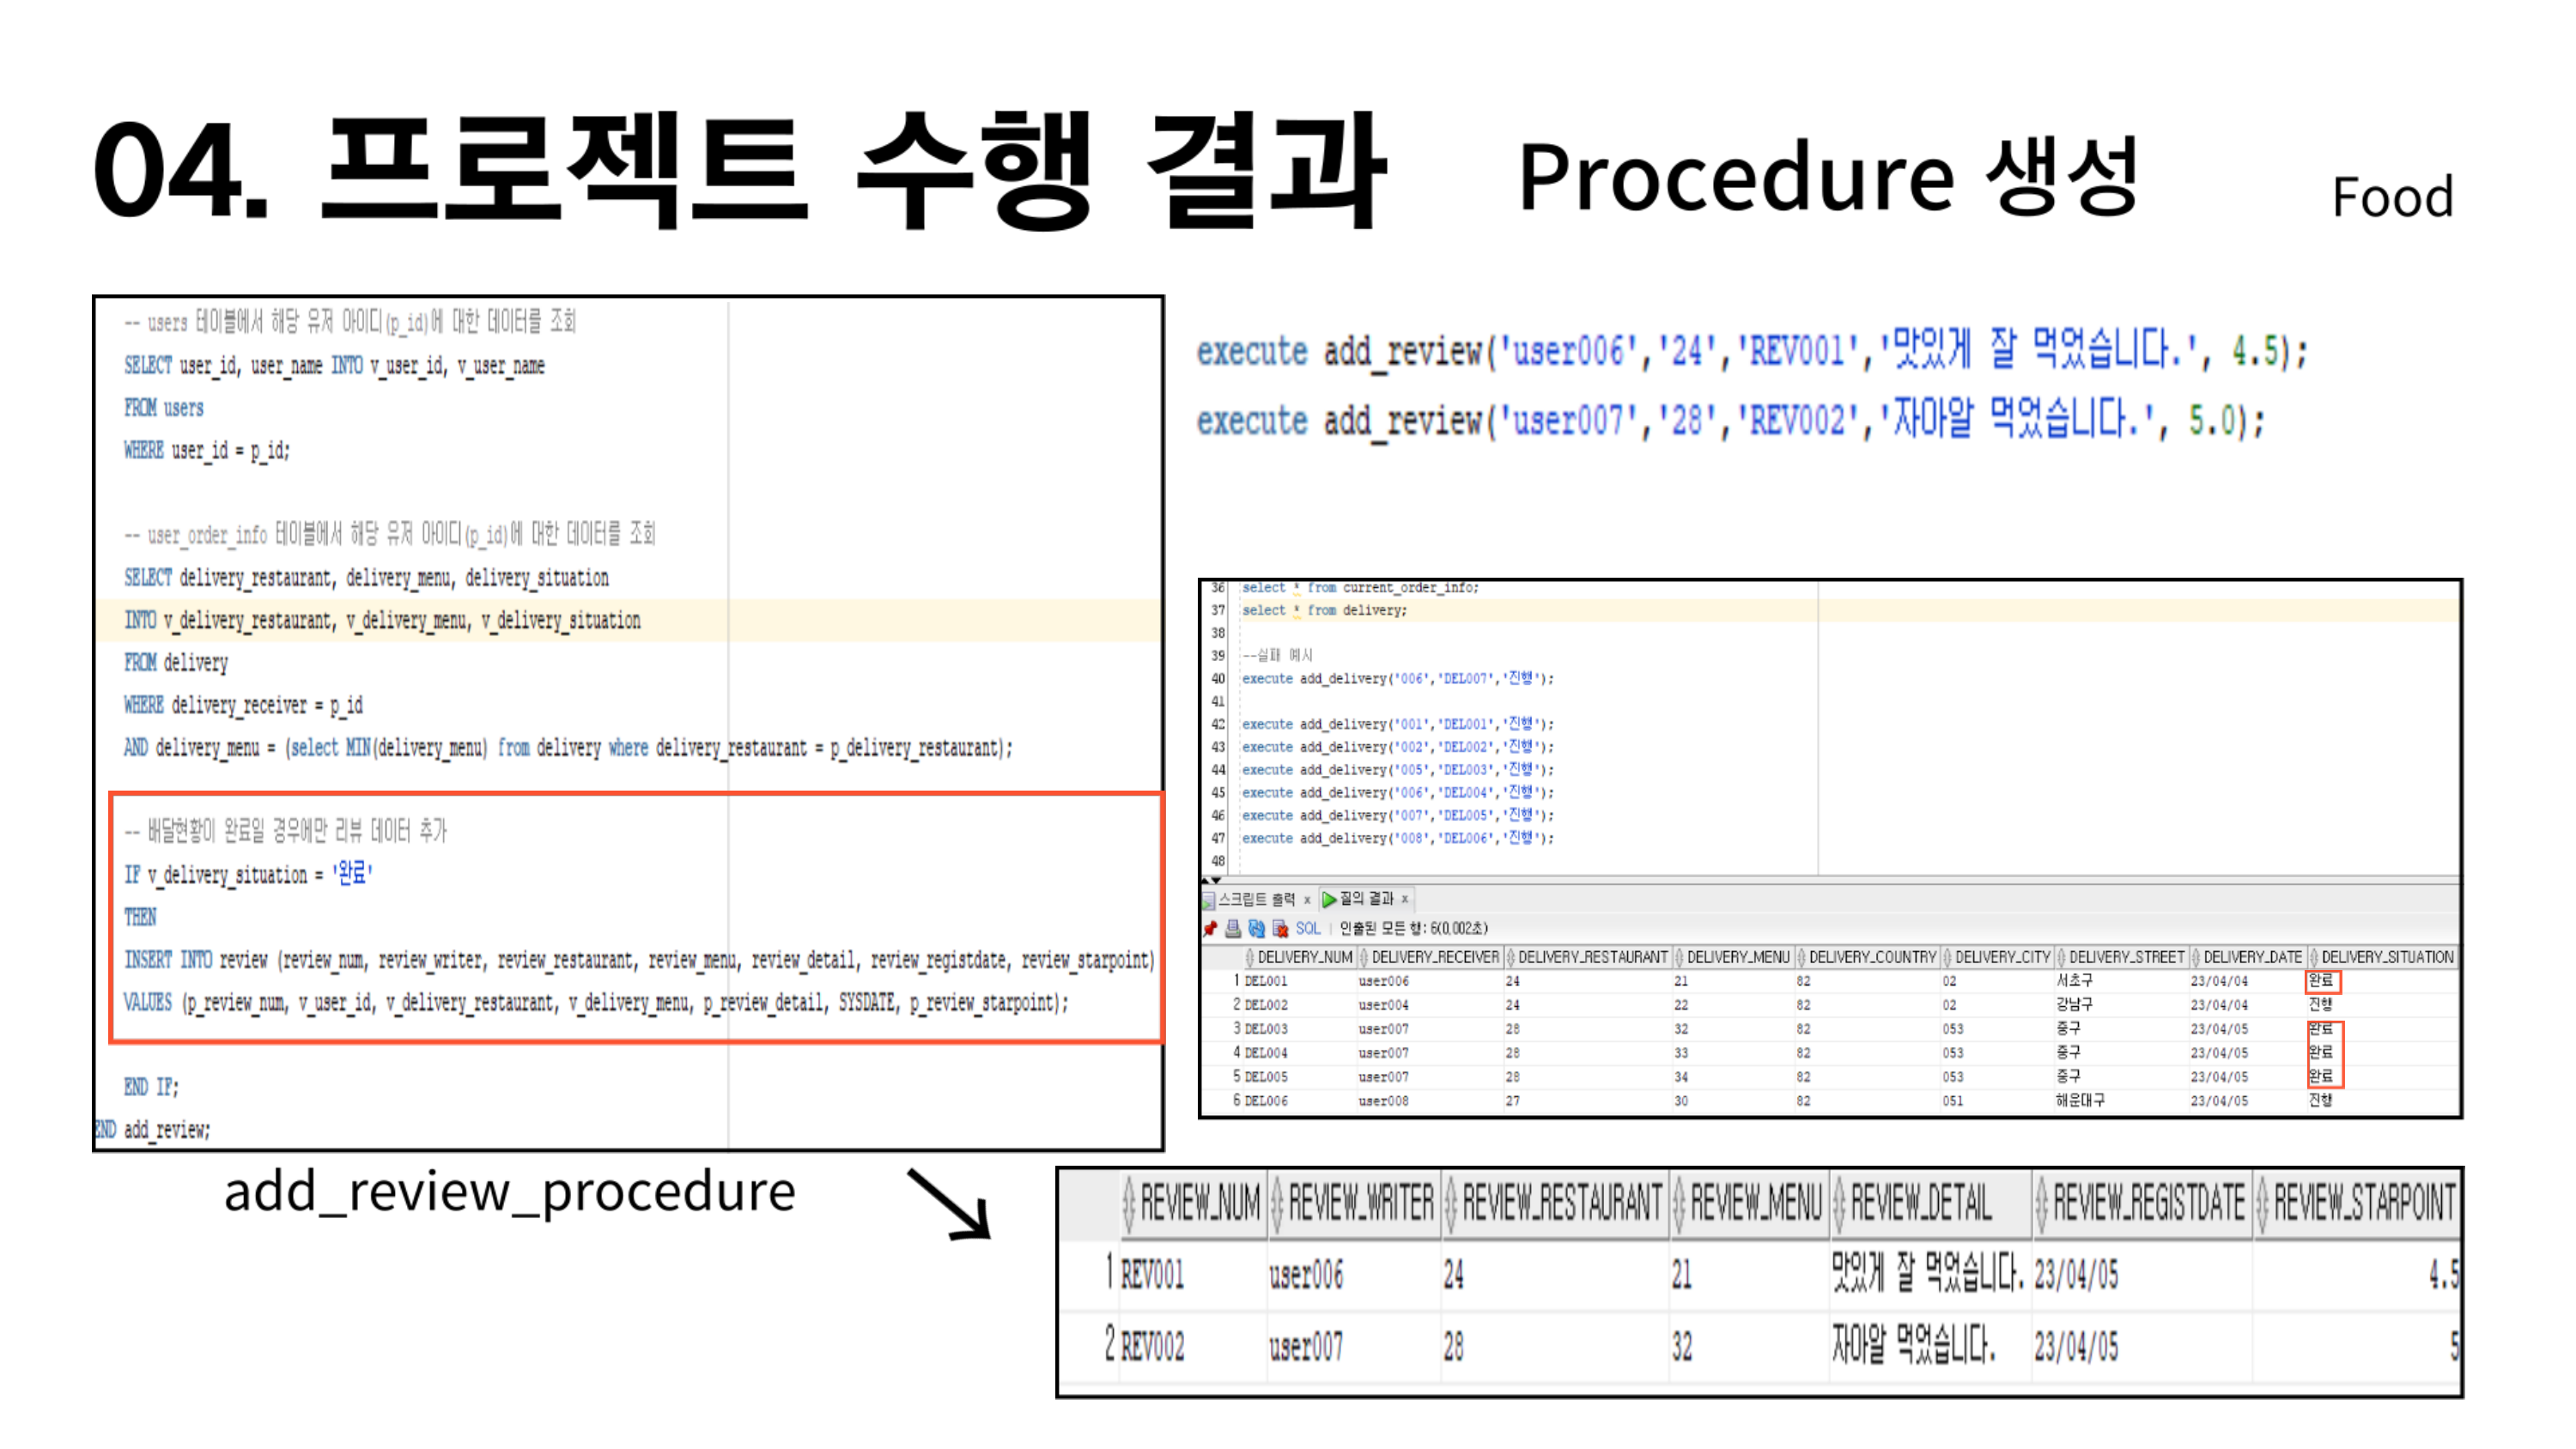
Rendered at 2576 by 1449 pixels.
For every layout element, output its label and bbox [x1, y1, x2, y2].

picture [2323, 151, 2485, 240]
text_box [1195, 324, 2324, 478]
picture [122, 1155, 823, 1247]
text_box [2304, 970, 2342, 995]
picture [841, 1155, 1068, 1340]
text_box [2306, 1021, 2345, 1089]
picture [1483, 96, 2183, 257]
text_box [1198, 578, 2464, 1121]
text_box [1054, 1166, 2465, 1401]
picture [71, 57, 1455, 294]
text_box [91, 294, 1166, 1155]
text_box [108, 791, 1166, 1046]
